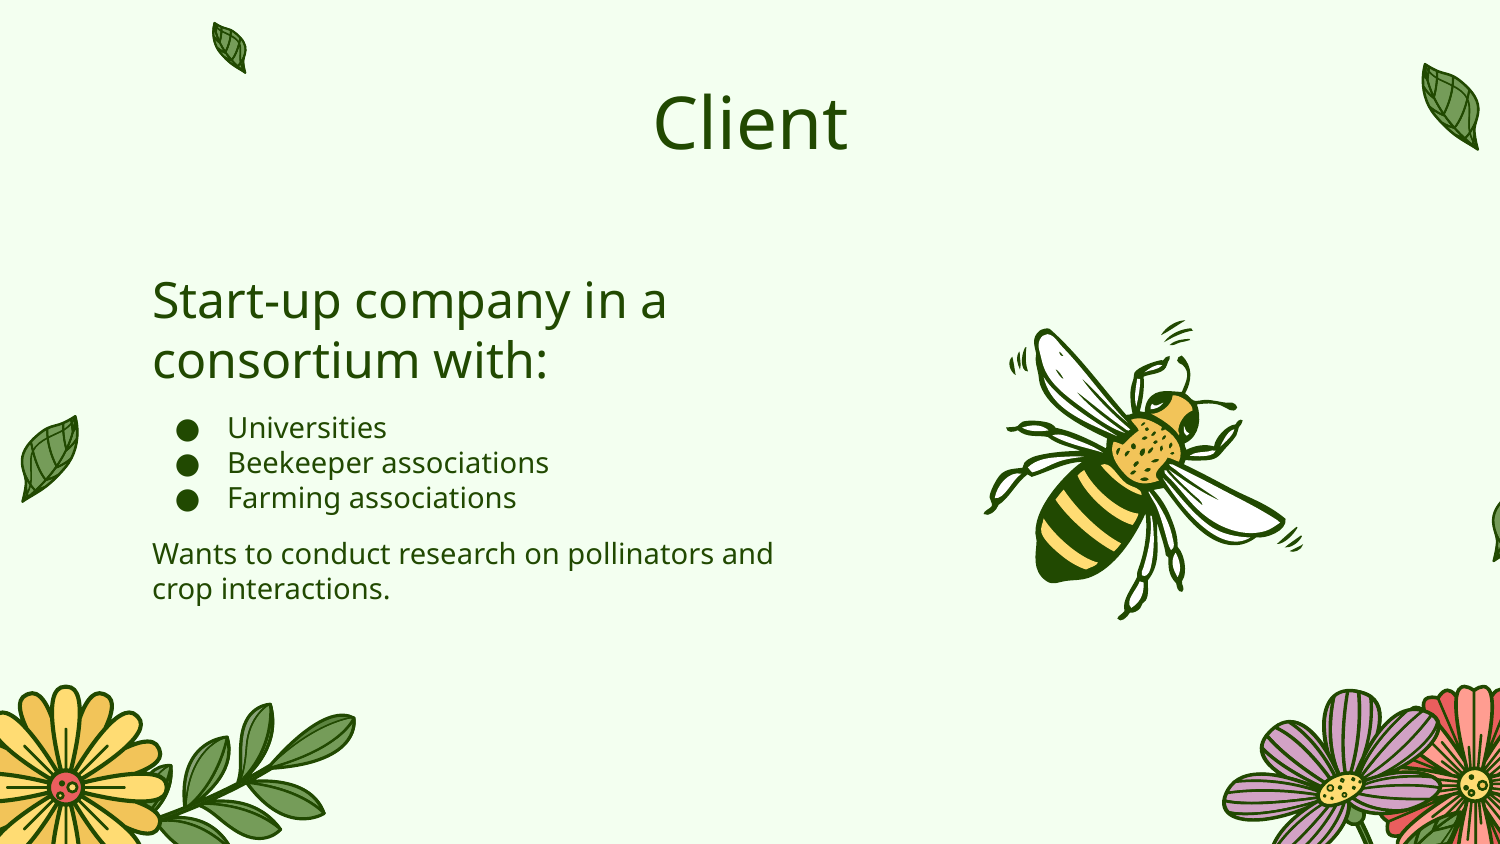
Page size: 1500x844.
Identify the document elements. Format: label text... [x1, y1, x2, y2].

title Client [118, 72, 1383, 167]
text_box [0, 637, 384, 844]
subtitle Start-up company in a consortium with: Universities Beekeeper associations Farming associations Wants to conduct research on pollinators and crop interactions. [137, 253, 842, 580]
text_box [955, 333, 1279, 609]
